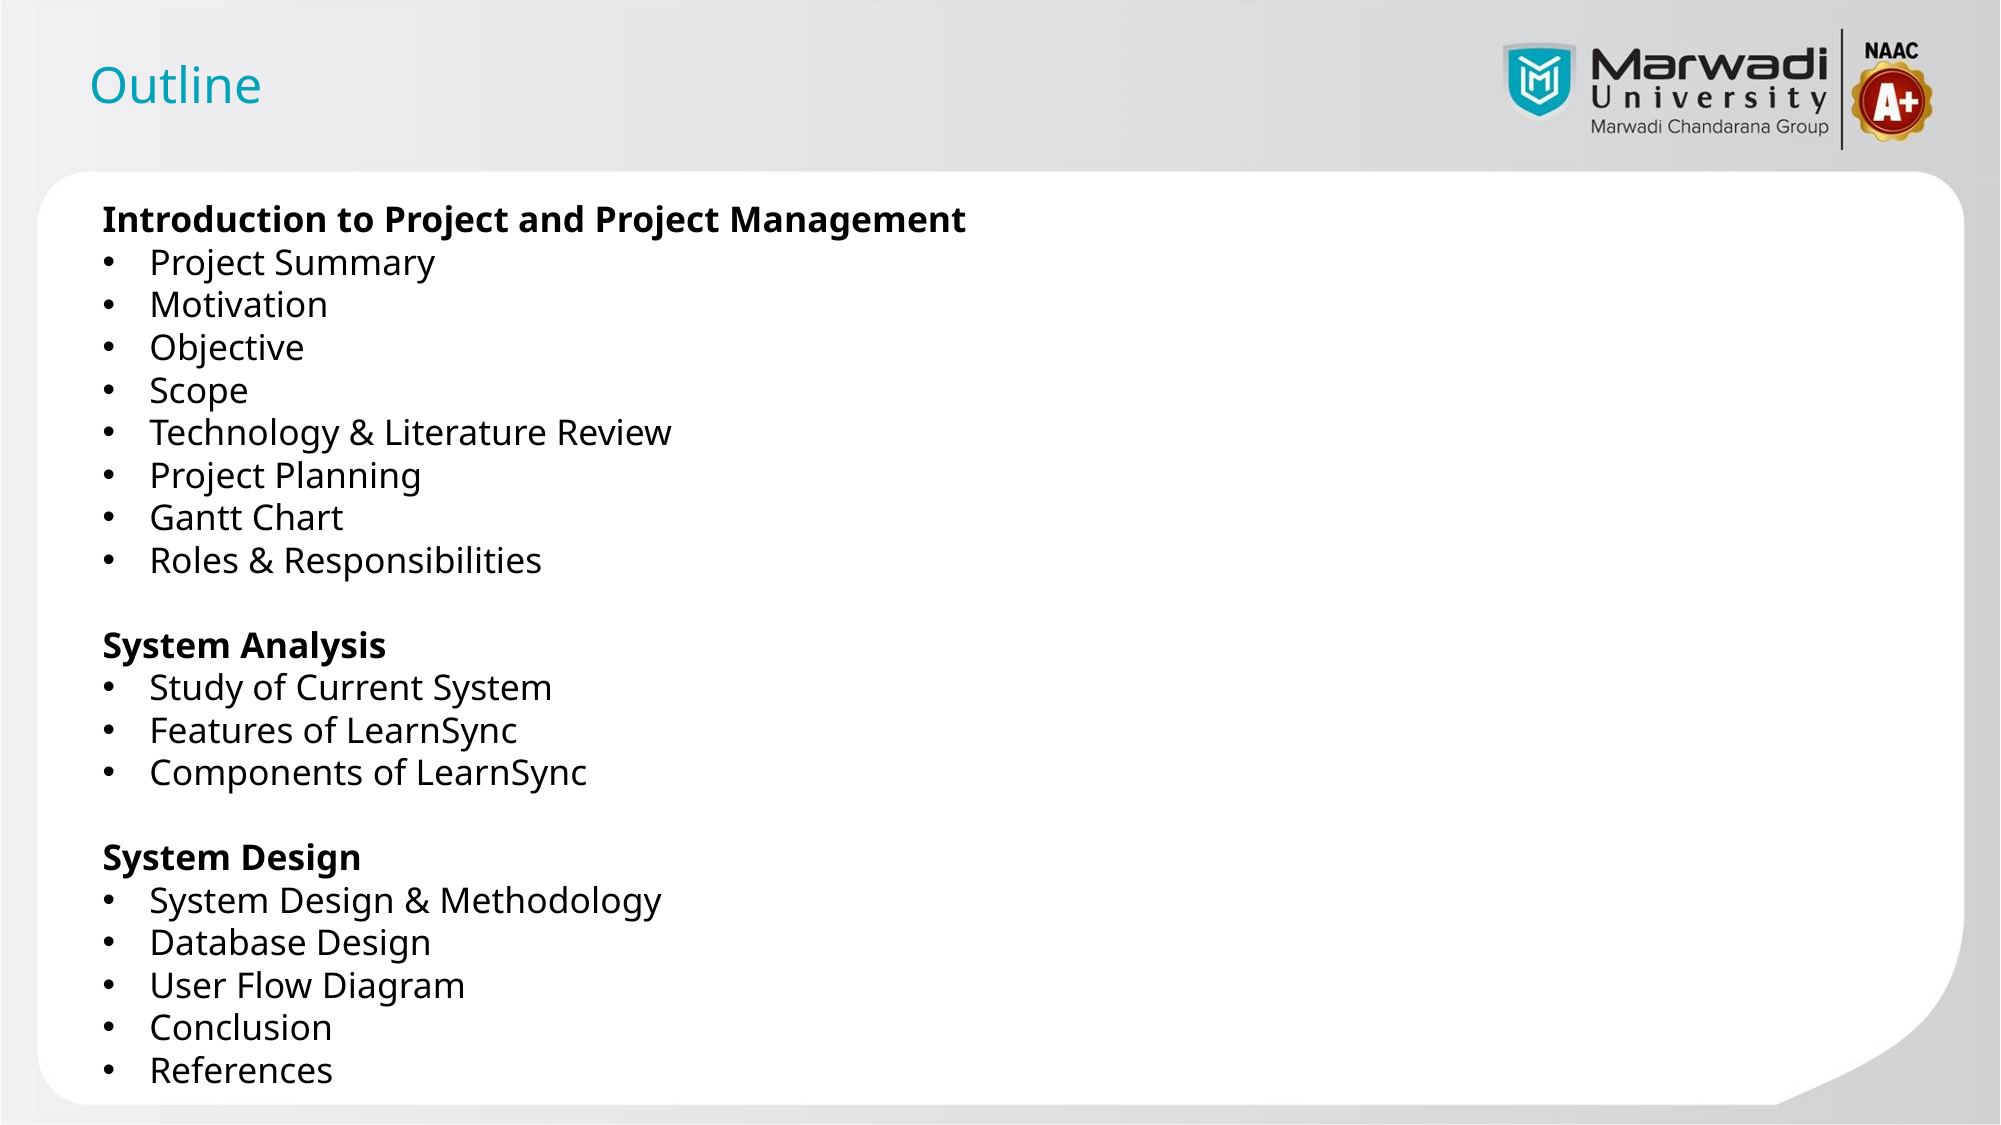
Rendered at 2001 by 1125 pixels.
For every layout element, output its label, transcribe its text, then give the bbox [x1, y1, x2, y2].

picture [0, 0, 2001, 1125]
title Outline [87, 0, 469, 178]
text_box Introduction to Project and Project Management Project Summary Motivation Objective Scope Technology & Literature Review Project Planning Gantt Chart Roles & Responsibilities System Analysis Study of Current System Features of LearnSync Components of LearnSync System Design System Design & Methodology Database Design User Flow Diagram Conclusion References [87, 182, 1789, 1125]
